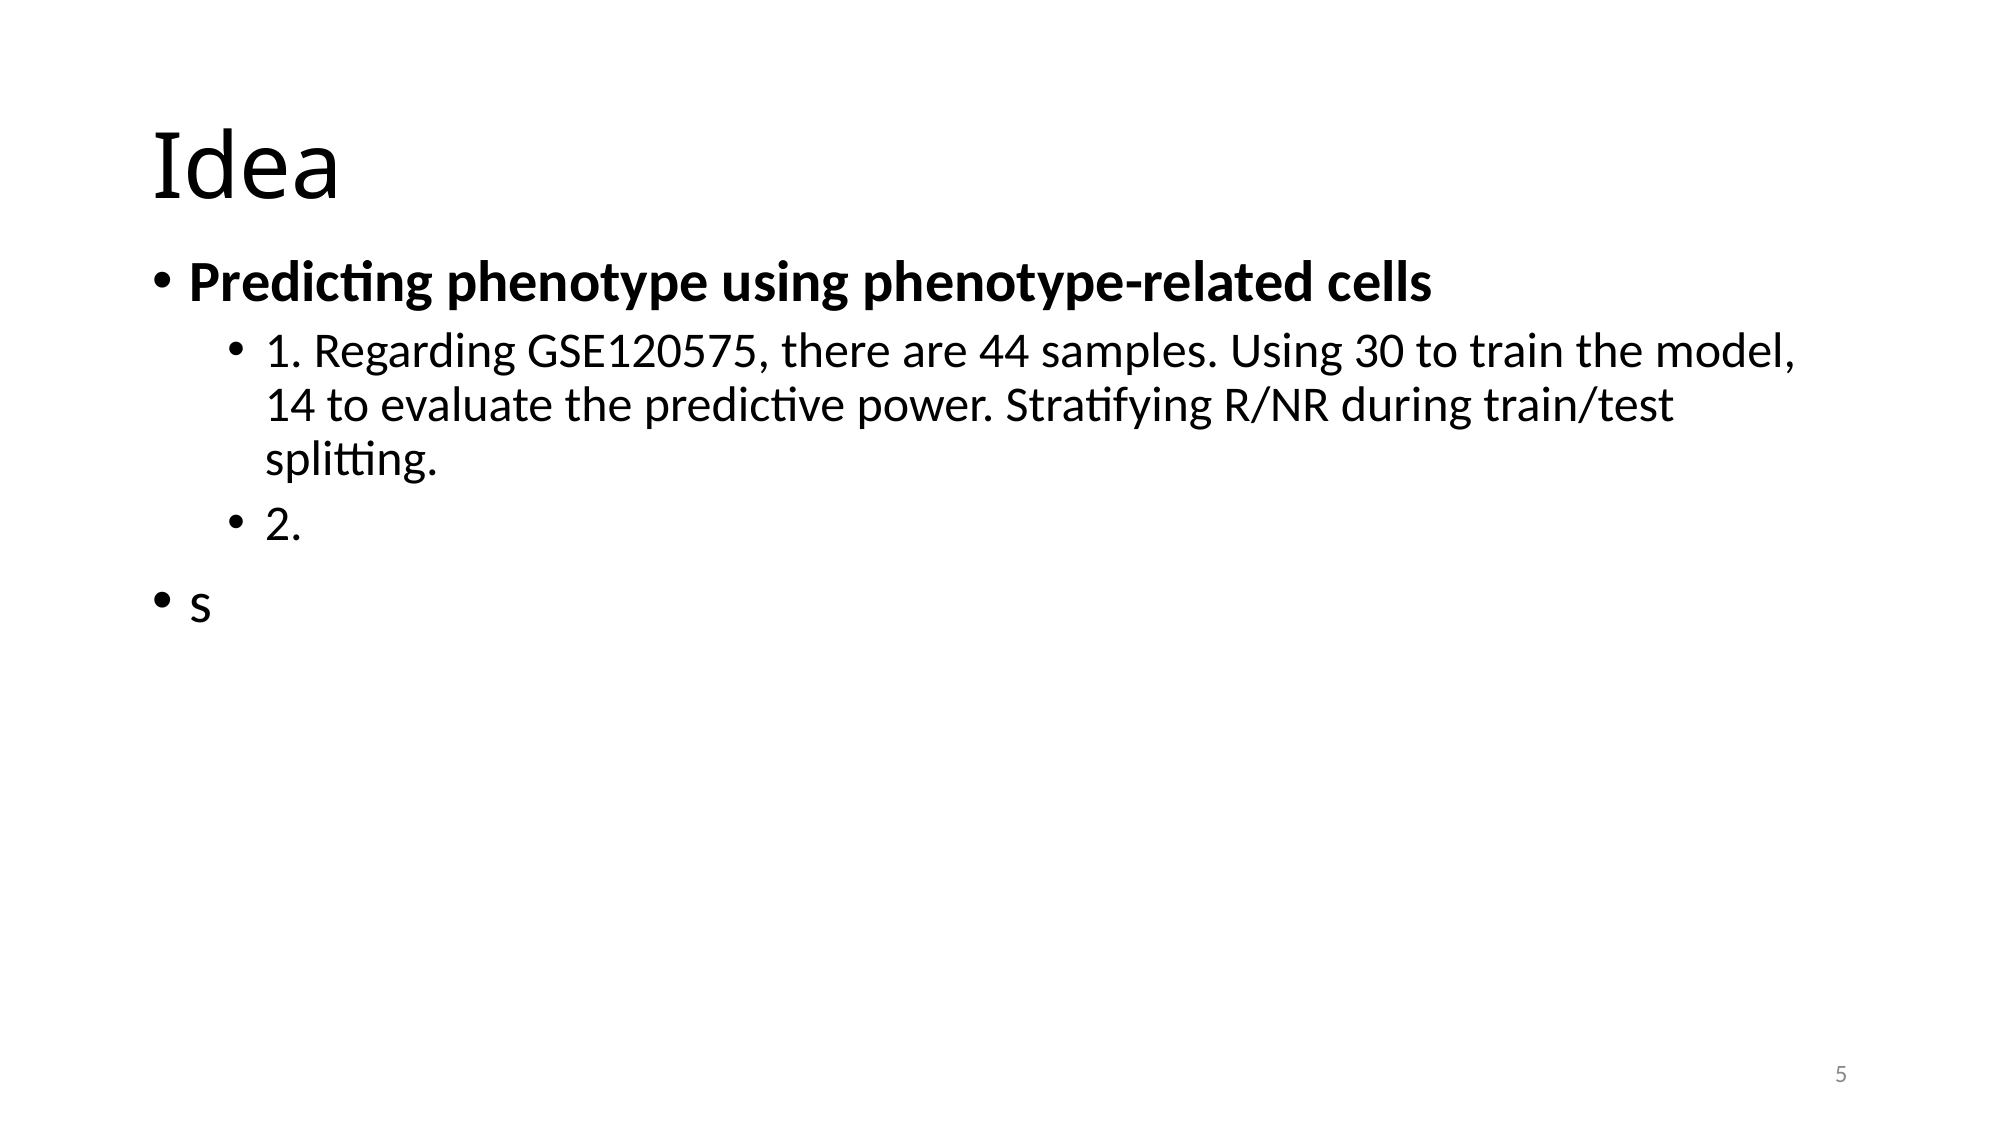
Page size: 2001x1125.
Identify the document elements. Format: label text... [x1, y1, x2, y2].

list Predicting phenotype using phenotype-related cells 1. Regarding GSE120575, there are 44 samples. Using 30 to train the model, 14 to evaluate the predictive power. Stratifying R/NR during train/test splitting. 2. s [137, 243, 1863, 1070]
slide_number 5 [1412, 1042, 1863, 1103]
title Idea [137, 59, 1863, 243]
